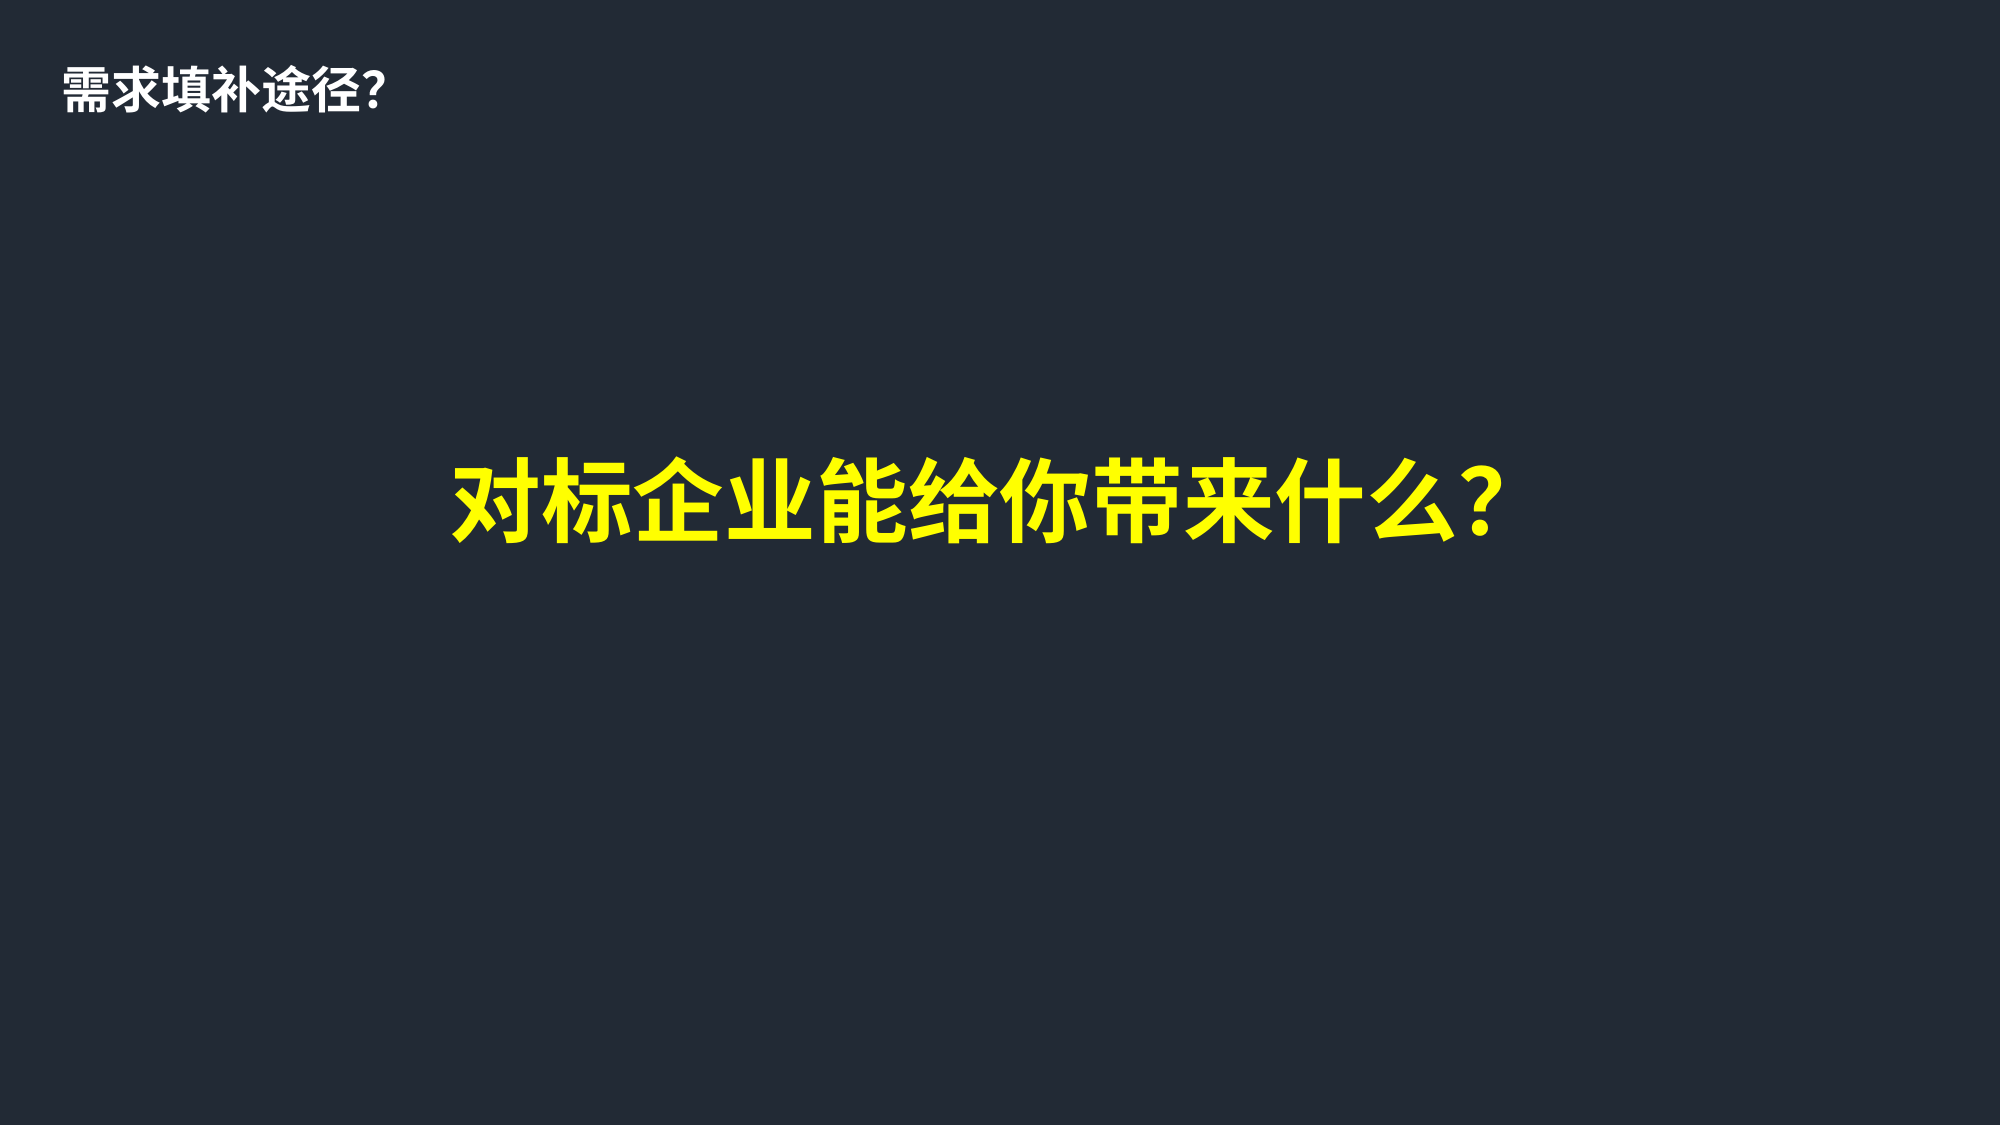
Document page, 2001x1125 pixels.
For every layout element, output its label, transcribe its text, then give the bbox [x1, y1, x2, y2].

text_box 对标企业能给你带来什么？ [238, 436, 1762, 561]
text_box 需求填补途径？ [47, 51, 532, 127]
